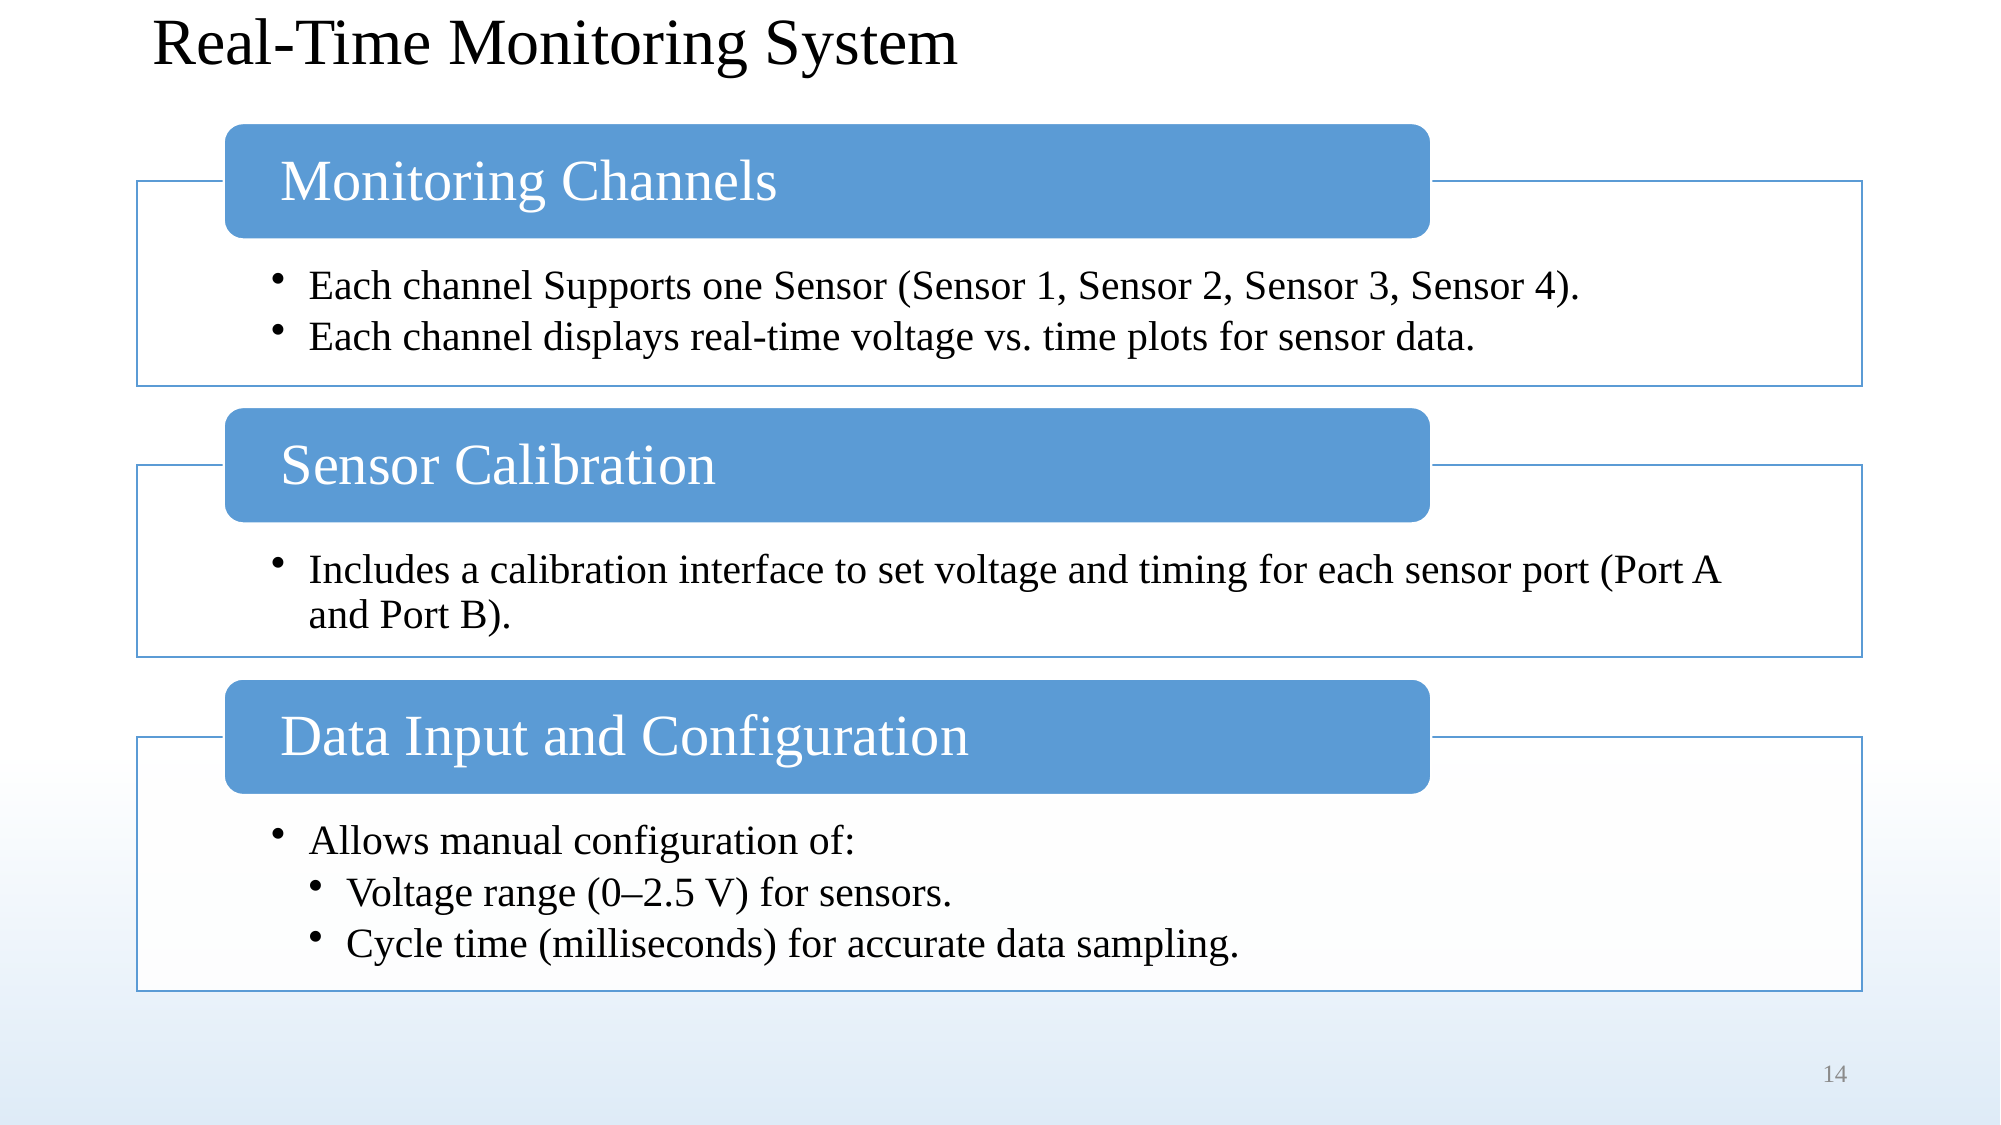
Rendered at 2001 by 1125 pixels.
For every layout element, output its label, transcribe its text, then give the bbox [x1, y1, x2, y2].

slide_number 14 [1412, 1042, 1863, 1103]
title Real-Time Monitoring System [137, 0, 1863, 87]
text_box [137, 117, 1863, 997]
